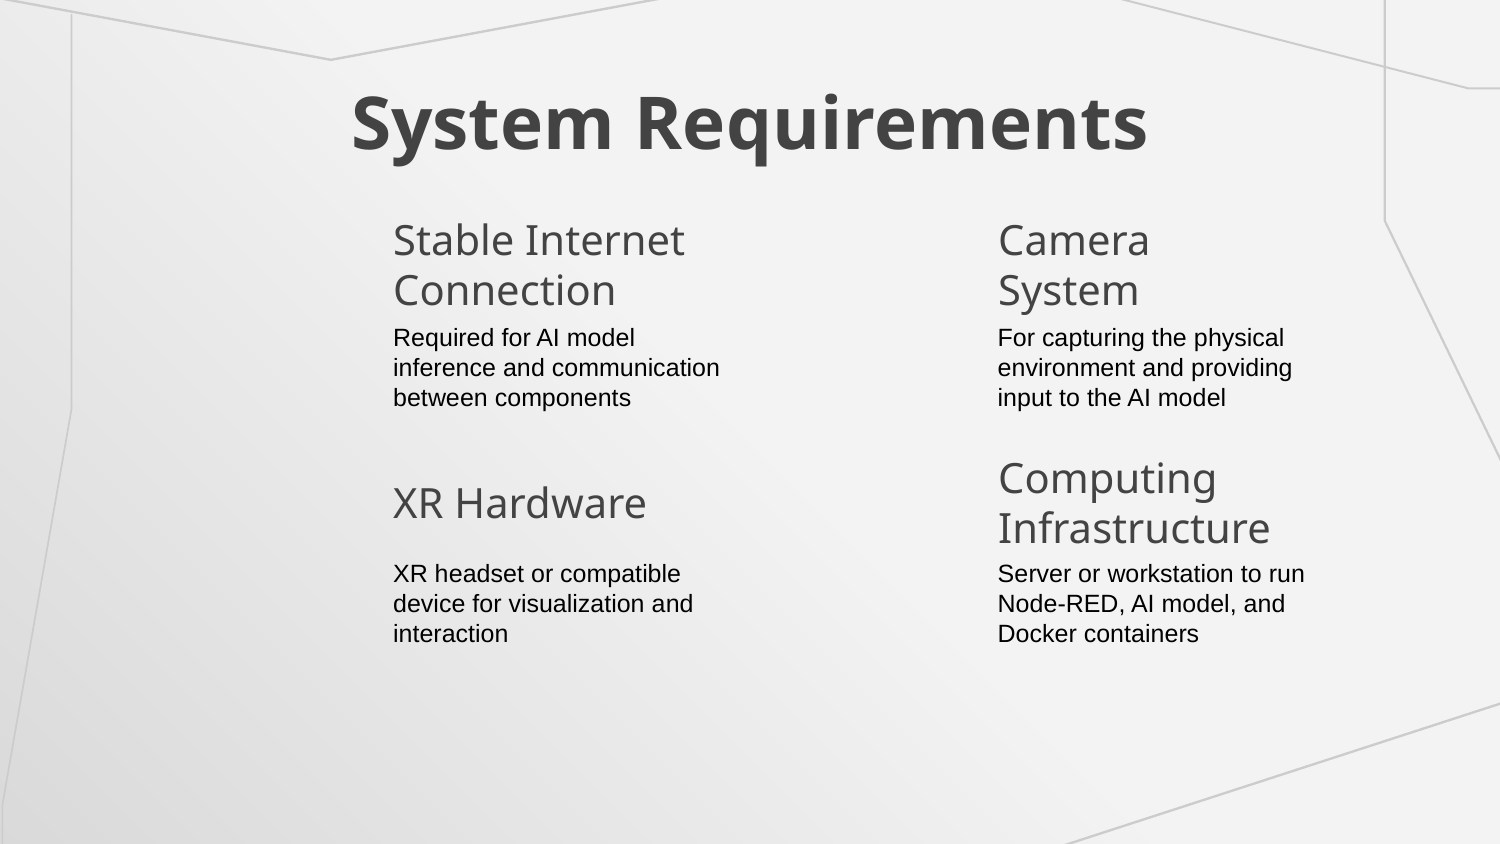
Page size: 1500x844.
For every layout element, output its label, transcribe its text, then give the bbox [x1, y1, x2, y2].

title Computing Infrastructure [983, 453, 1308, 549]
title Camera System [983, 212, 1308, 314]
title XR Hardware [378, 453, 703, 549]
title Stable Internet Connection [378, 212, 703, 314]
title System Requirements [118, 72, 1382, 167]
text_box Required for AI model inference and communication between components [378, 314, 738, 420]
text_box Server or workstation to run Node-RED, AI model, and Docker containers [982, 549, 1342, 655]
text_box For capturing the physical environment and providing input to the AI model [982, 314, 1342, 420]
text_box XR headset or compatible device for visualization and interaction [378, 549, 738, 655]
